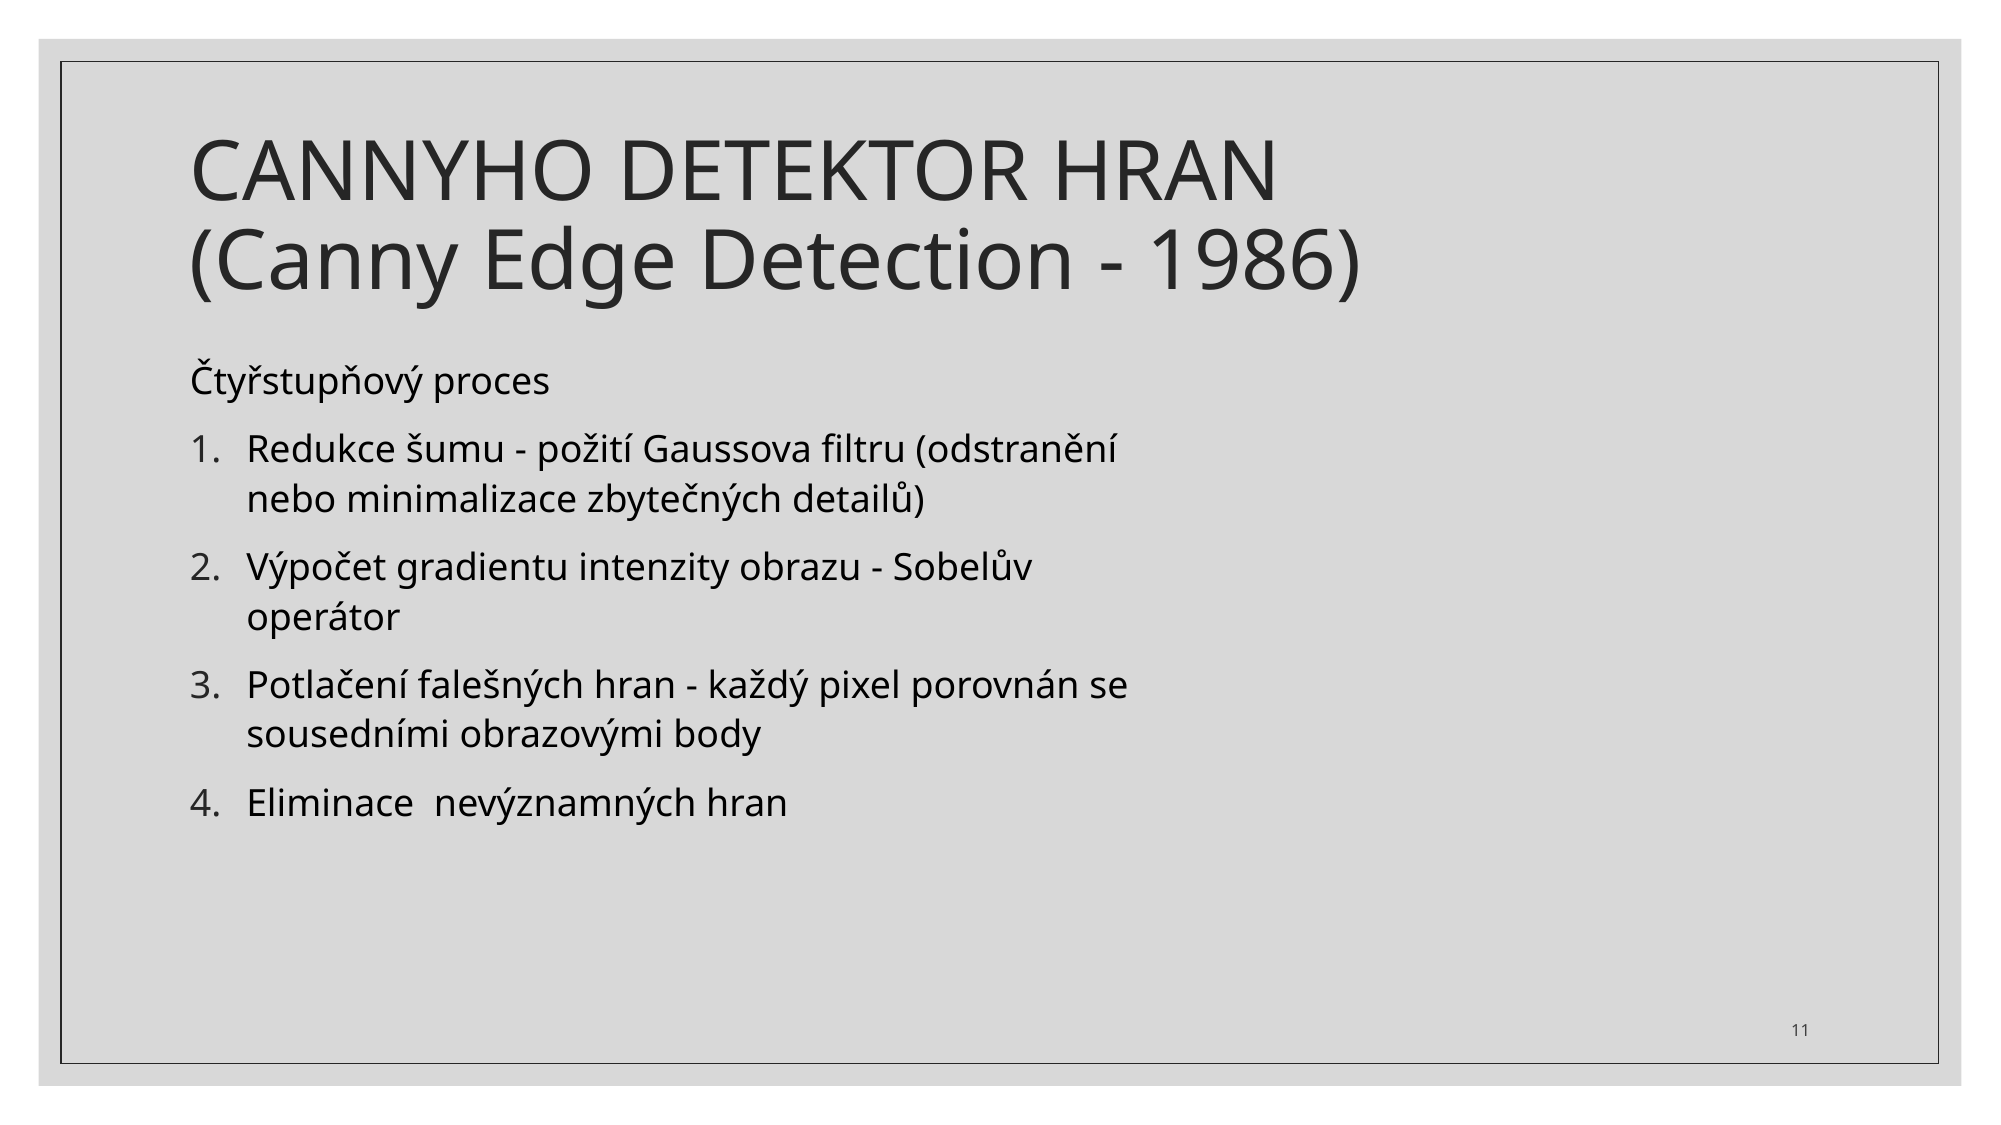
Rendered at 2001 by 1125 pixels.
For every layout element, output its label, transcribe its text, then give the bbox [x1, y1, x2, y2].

slide_number 11 [1687, 990, 1825, 1050]
title CANNYHO DETEKTOR HRAN (Canny Edge Detection - 1986) [174, 105, 1825, 331]
list Čtyřstupňový proces Redukce šumu - požití Gaussova filtru (odstranění nebo minimalizace zbytečných detailů) Výpočet gradientu intenzity obrazu - Sobelův operátor Potlačení falešných hran - každý pixel porovnán se sousedními obrazovými body Eliminace nevýznamných hran [174, 345, 1207, 977]
